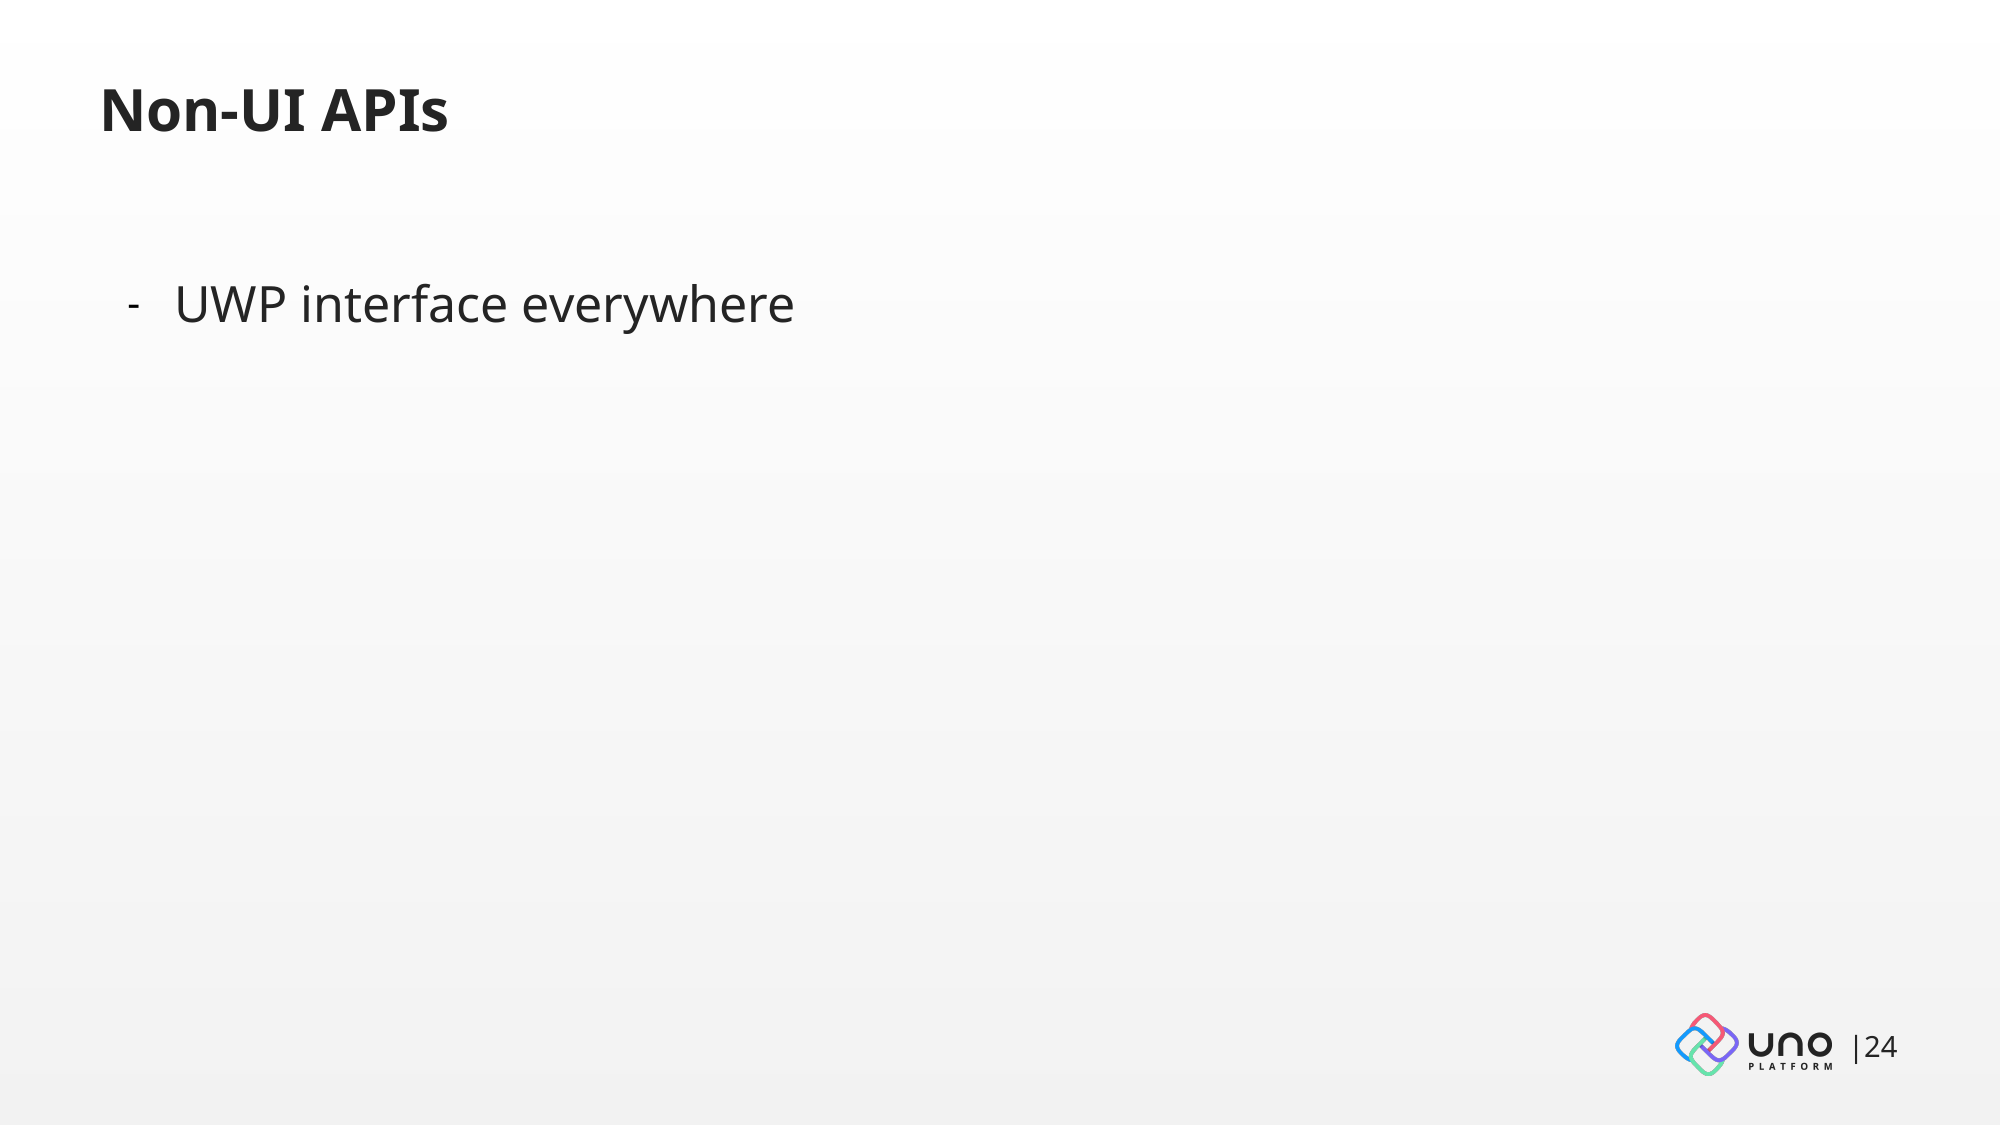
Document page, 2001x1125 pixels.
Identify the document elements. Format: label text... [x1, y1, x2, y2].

list UWP interface everywhere [112, 264, 1513, 1088]
title Non-UI APIs [99, 73, 1500, 144]
picture [1675, 1013, 1832, 1076]
slide_number |24 [1831, 1030, 1898, 1066]
